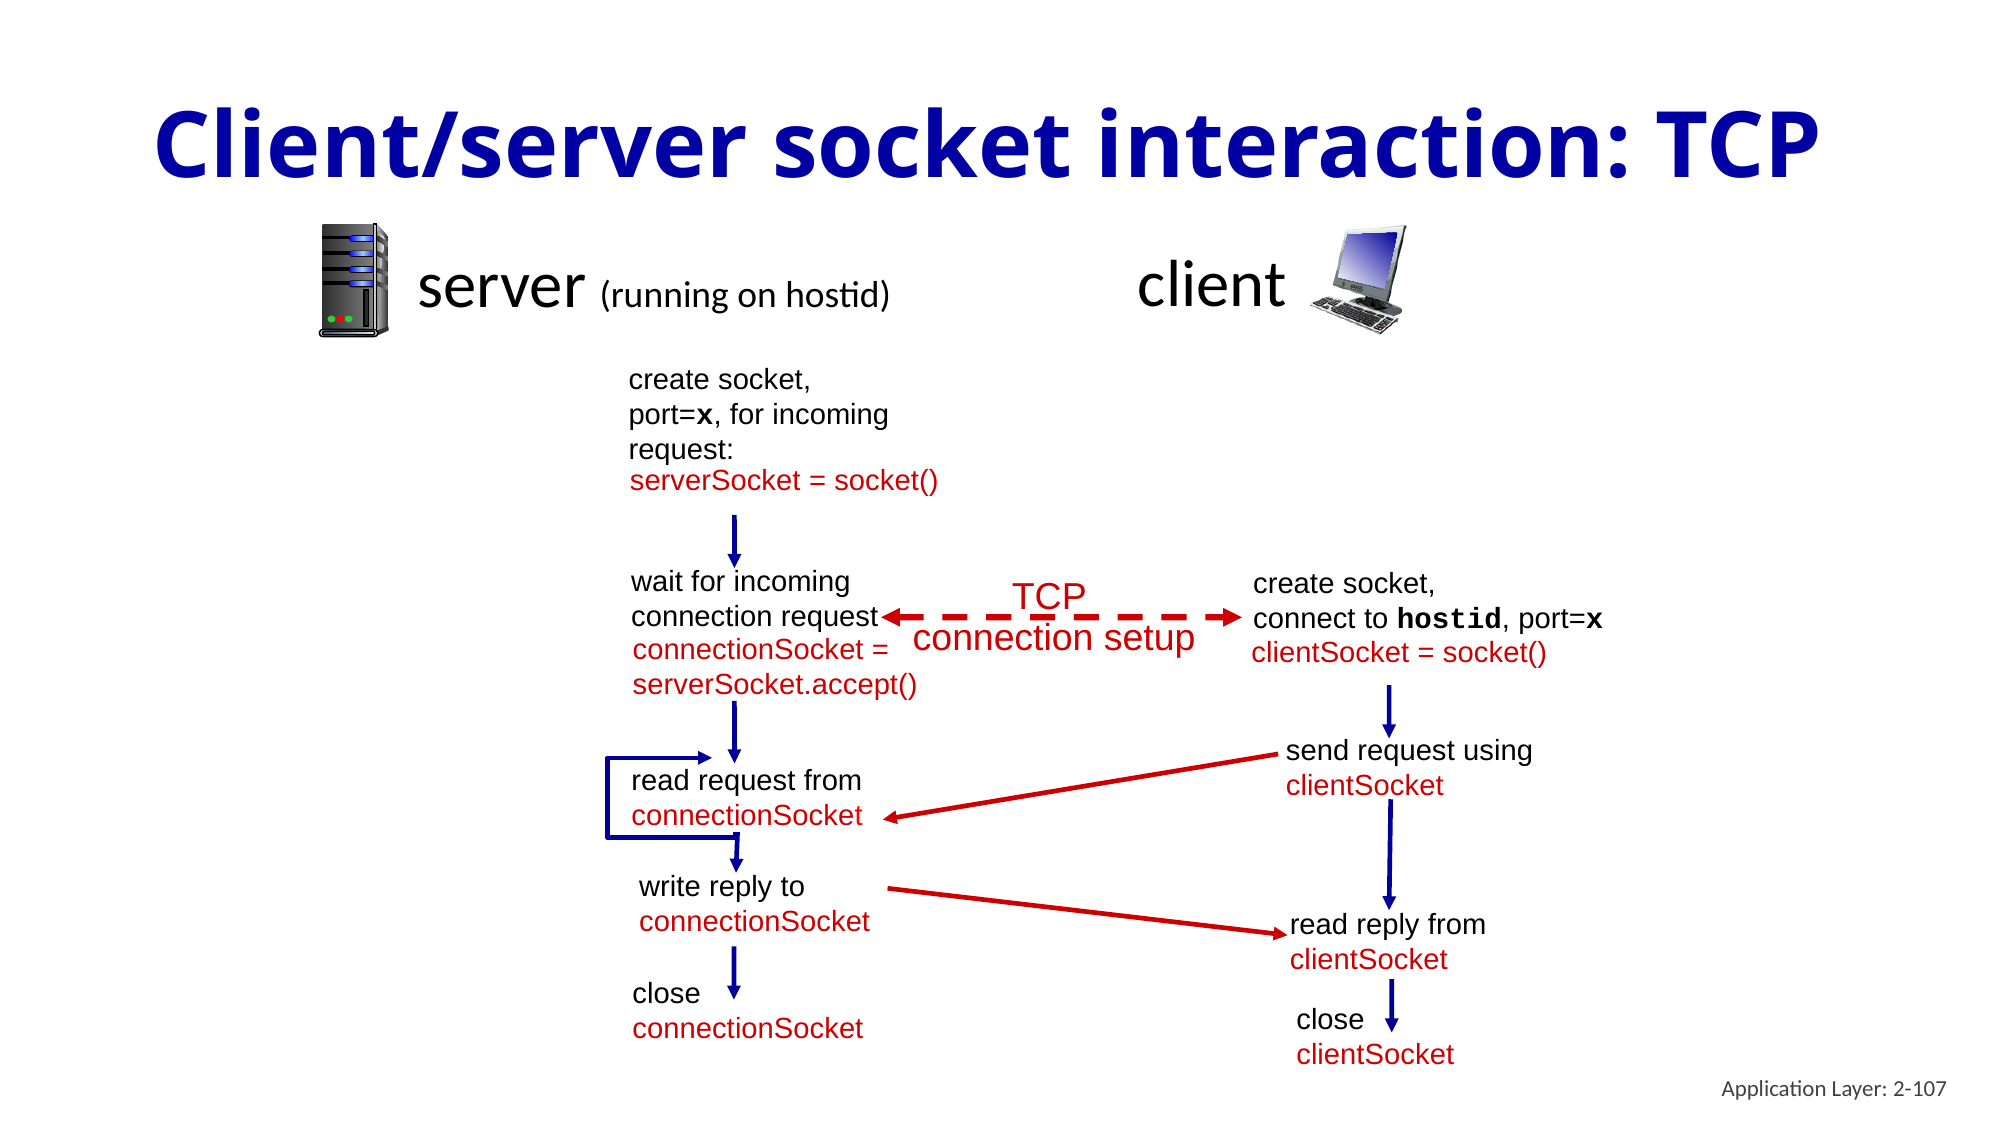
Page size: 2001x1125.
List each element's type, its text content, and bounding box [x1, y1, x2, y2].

text_box client [1123, 232, 1286, 328]
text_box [319, 224, 389, 337]
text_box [882, 685, 1550, 911]
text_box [1236, 556, 1624, 677]
text_box server (running on hostid) [402, 233, 907, 329]
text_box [615, 700, 1288, 757]
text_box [607, 757, 1503, 1079]
title Client/server socket interaction: TCP [137, 74, 1863, 221]
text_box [613, 351, 1001, 568]
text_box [1286, 220, 1409, 343]
slide_number Application Layer: 2- [1512, 1056, 1963, 1117]
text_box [616, 568, 934, 700]
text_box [881, 569, 1242, 666]
